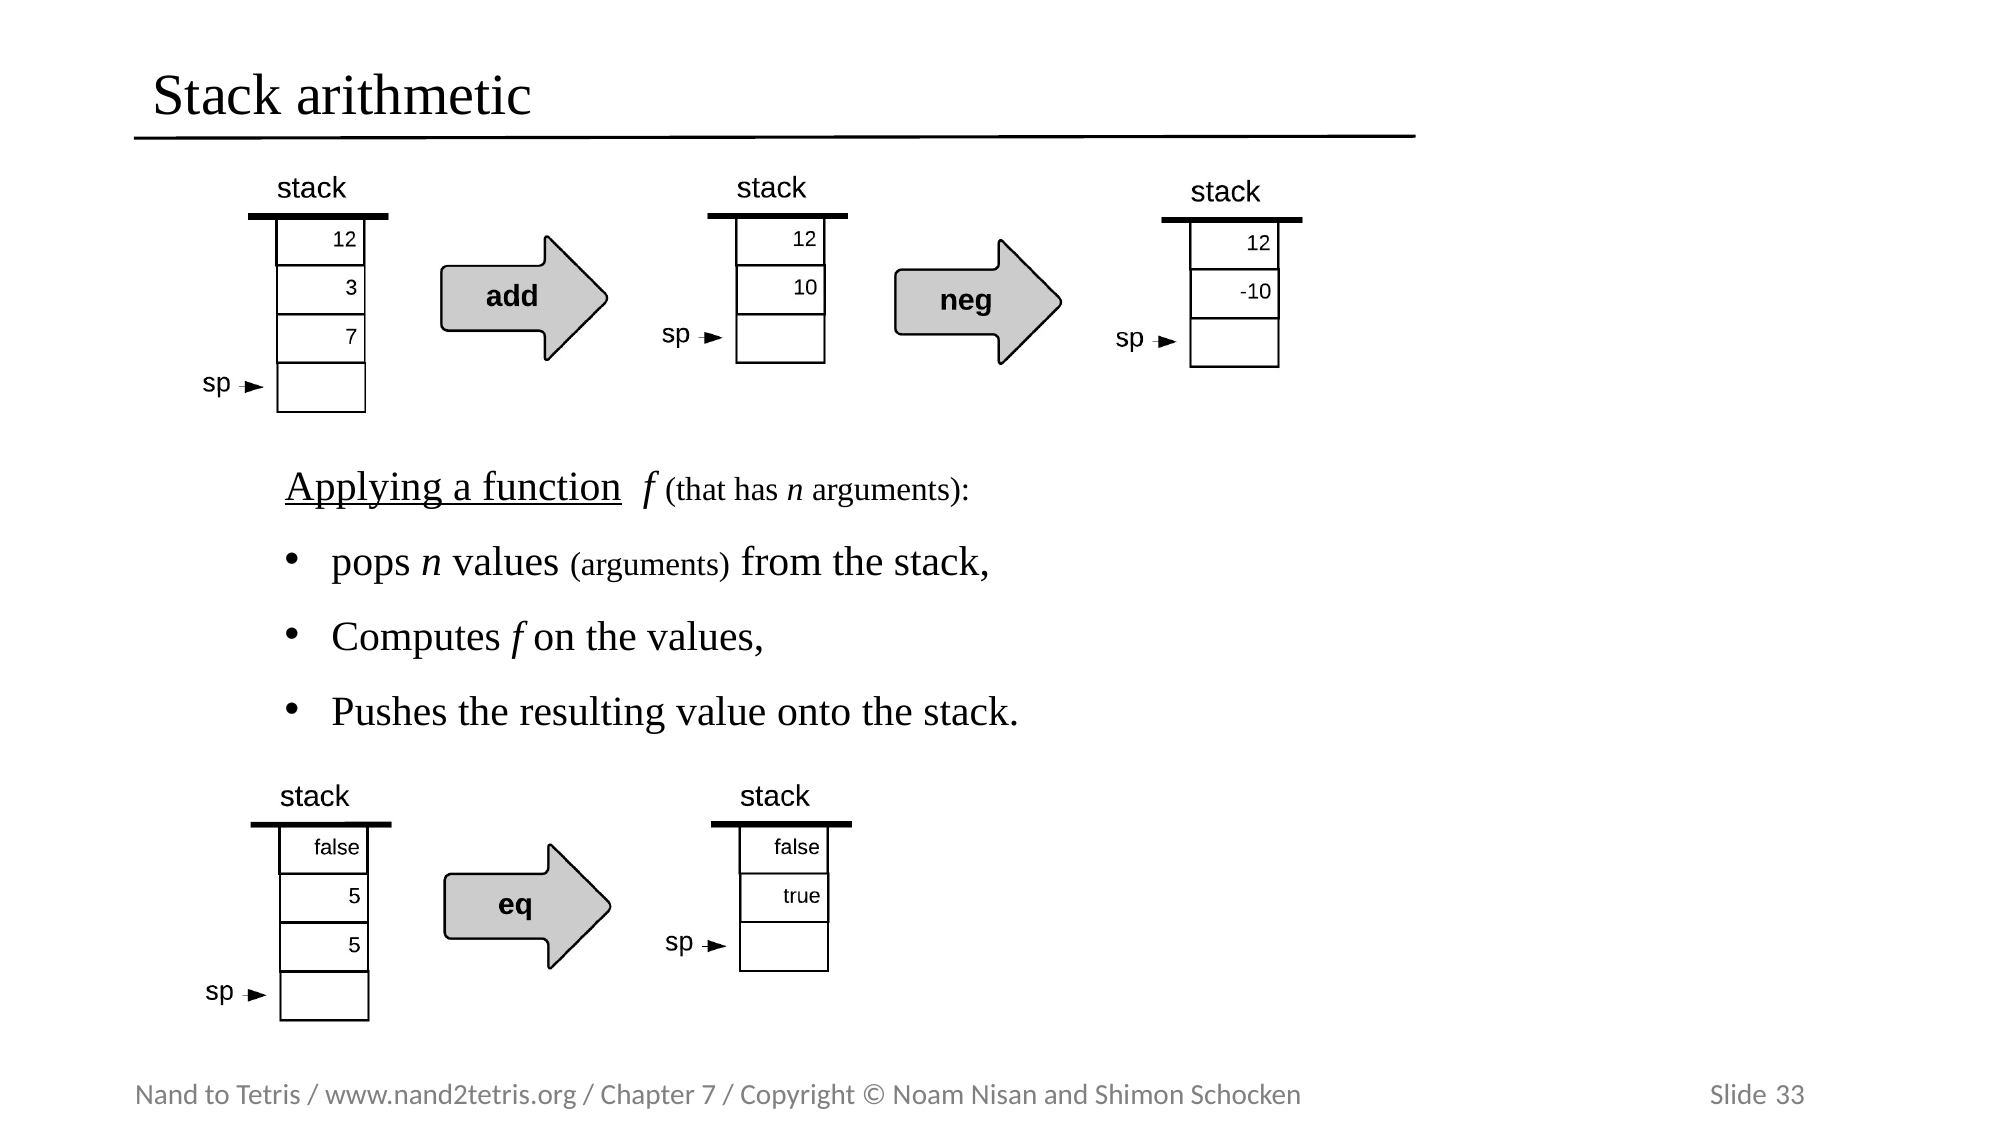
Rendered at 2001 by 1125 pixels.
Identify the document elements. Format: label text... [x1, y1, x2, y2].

title Stack arithmetic [137, 48, 1417, 144]
picture [175, 766, 875, 1042]
picture [172, 161, 1322, 448]
text_box Applying a function f (that has n arguments): pops n values (arguments) from the stack, Computes f on the values, Pushes the resulting value onto the stack. [269, 451, 1267, 804]
